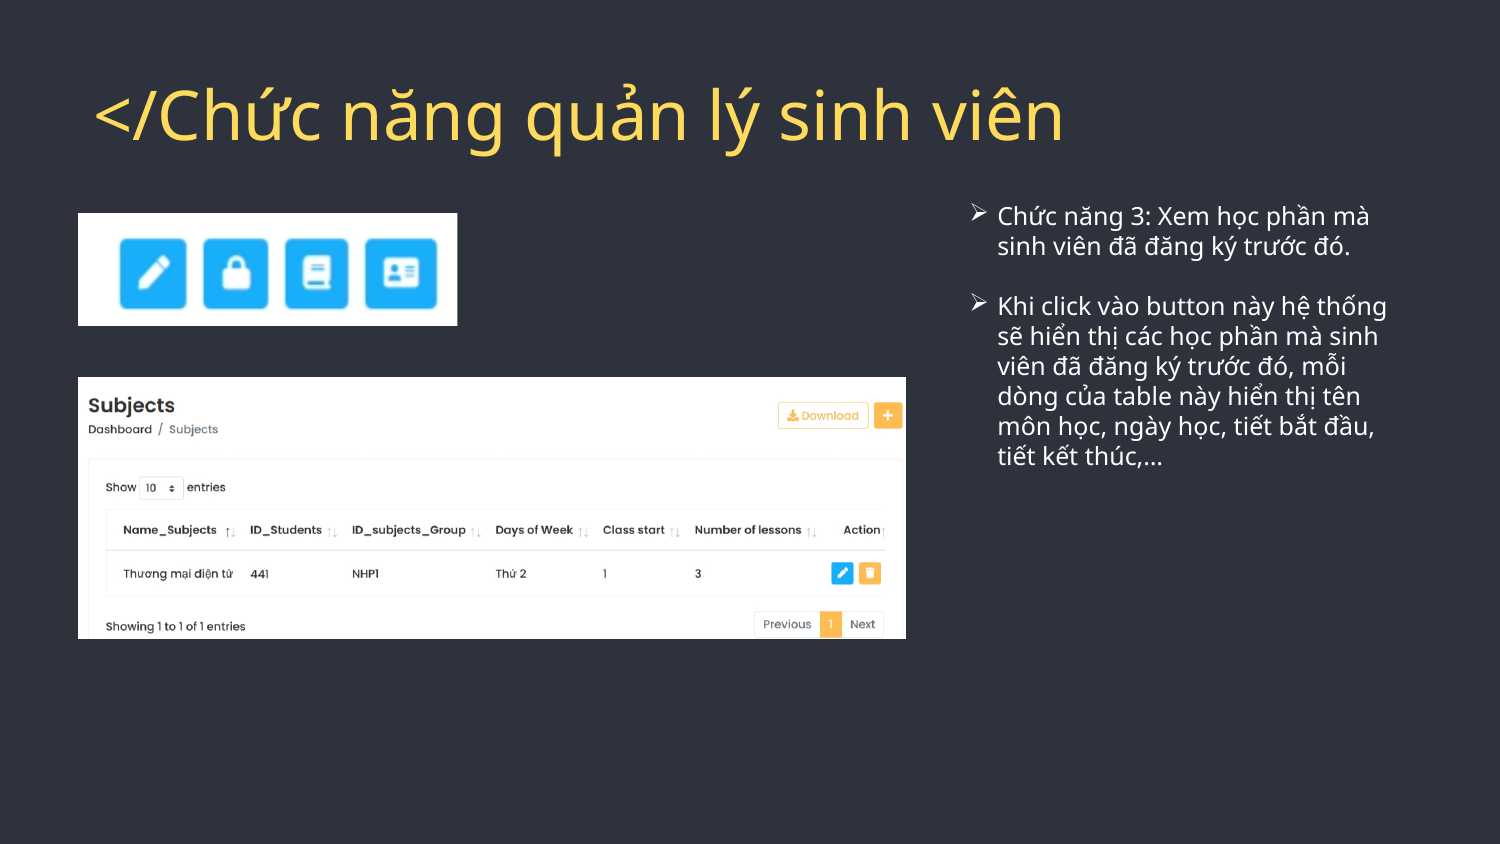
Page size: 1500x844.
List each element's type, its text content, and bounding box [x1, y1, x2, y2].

text_box Chức năng 3: Xem học phần mà sinh viên đã đăng ký trước đó. Khi click vào button này hệ thống sẽ hiển thị các học phần mà sinh viên đã đăng ký trước đó, mỗi dòng của table này hiển thị tên môn học, ngày học, tiết bắt đầu, tiết kết thúc,… [954, 185, 1422, 276]
picture [77, 212, 458, 326]
picture [77, 377, 907, 640]
title </Chức năng quản lý sinh viên [78, 56, 1342, 151]
